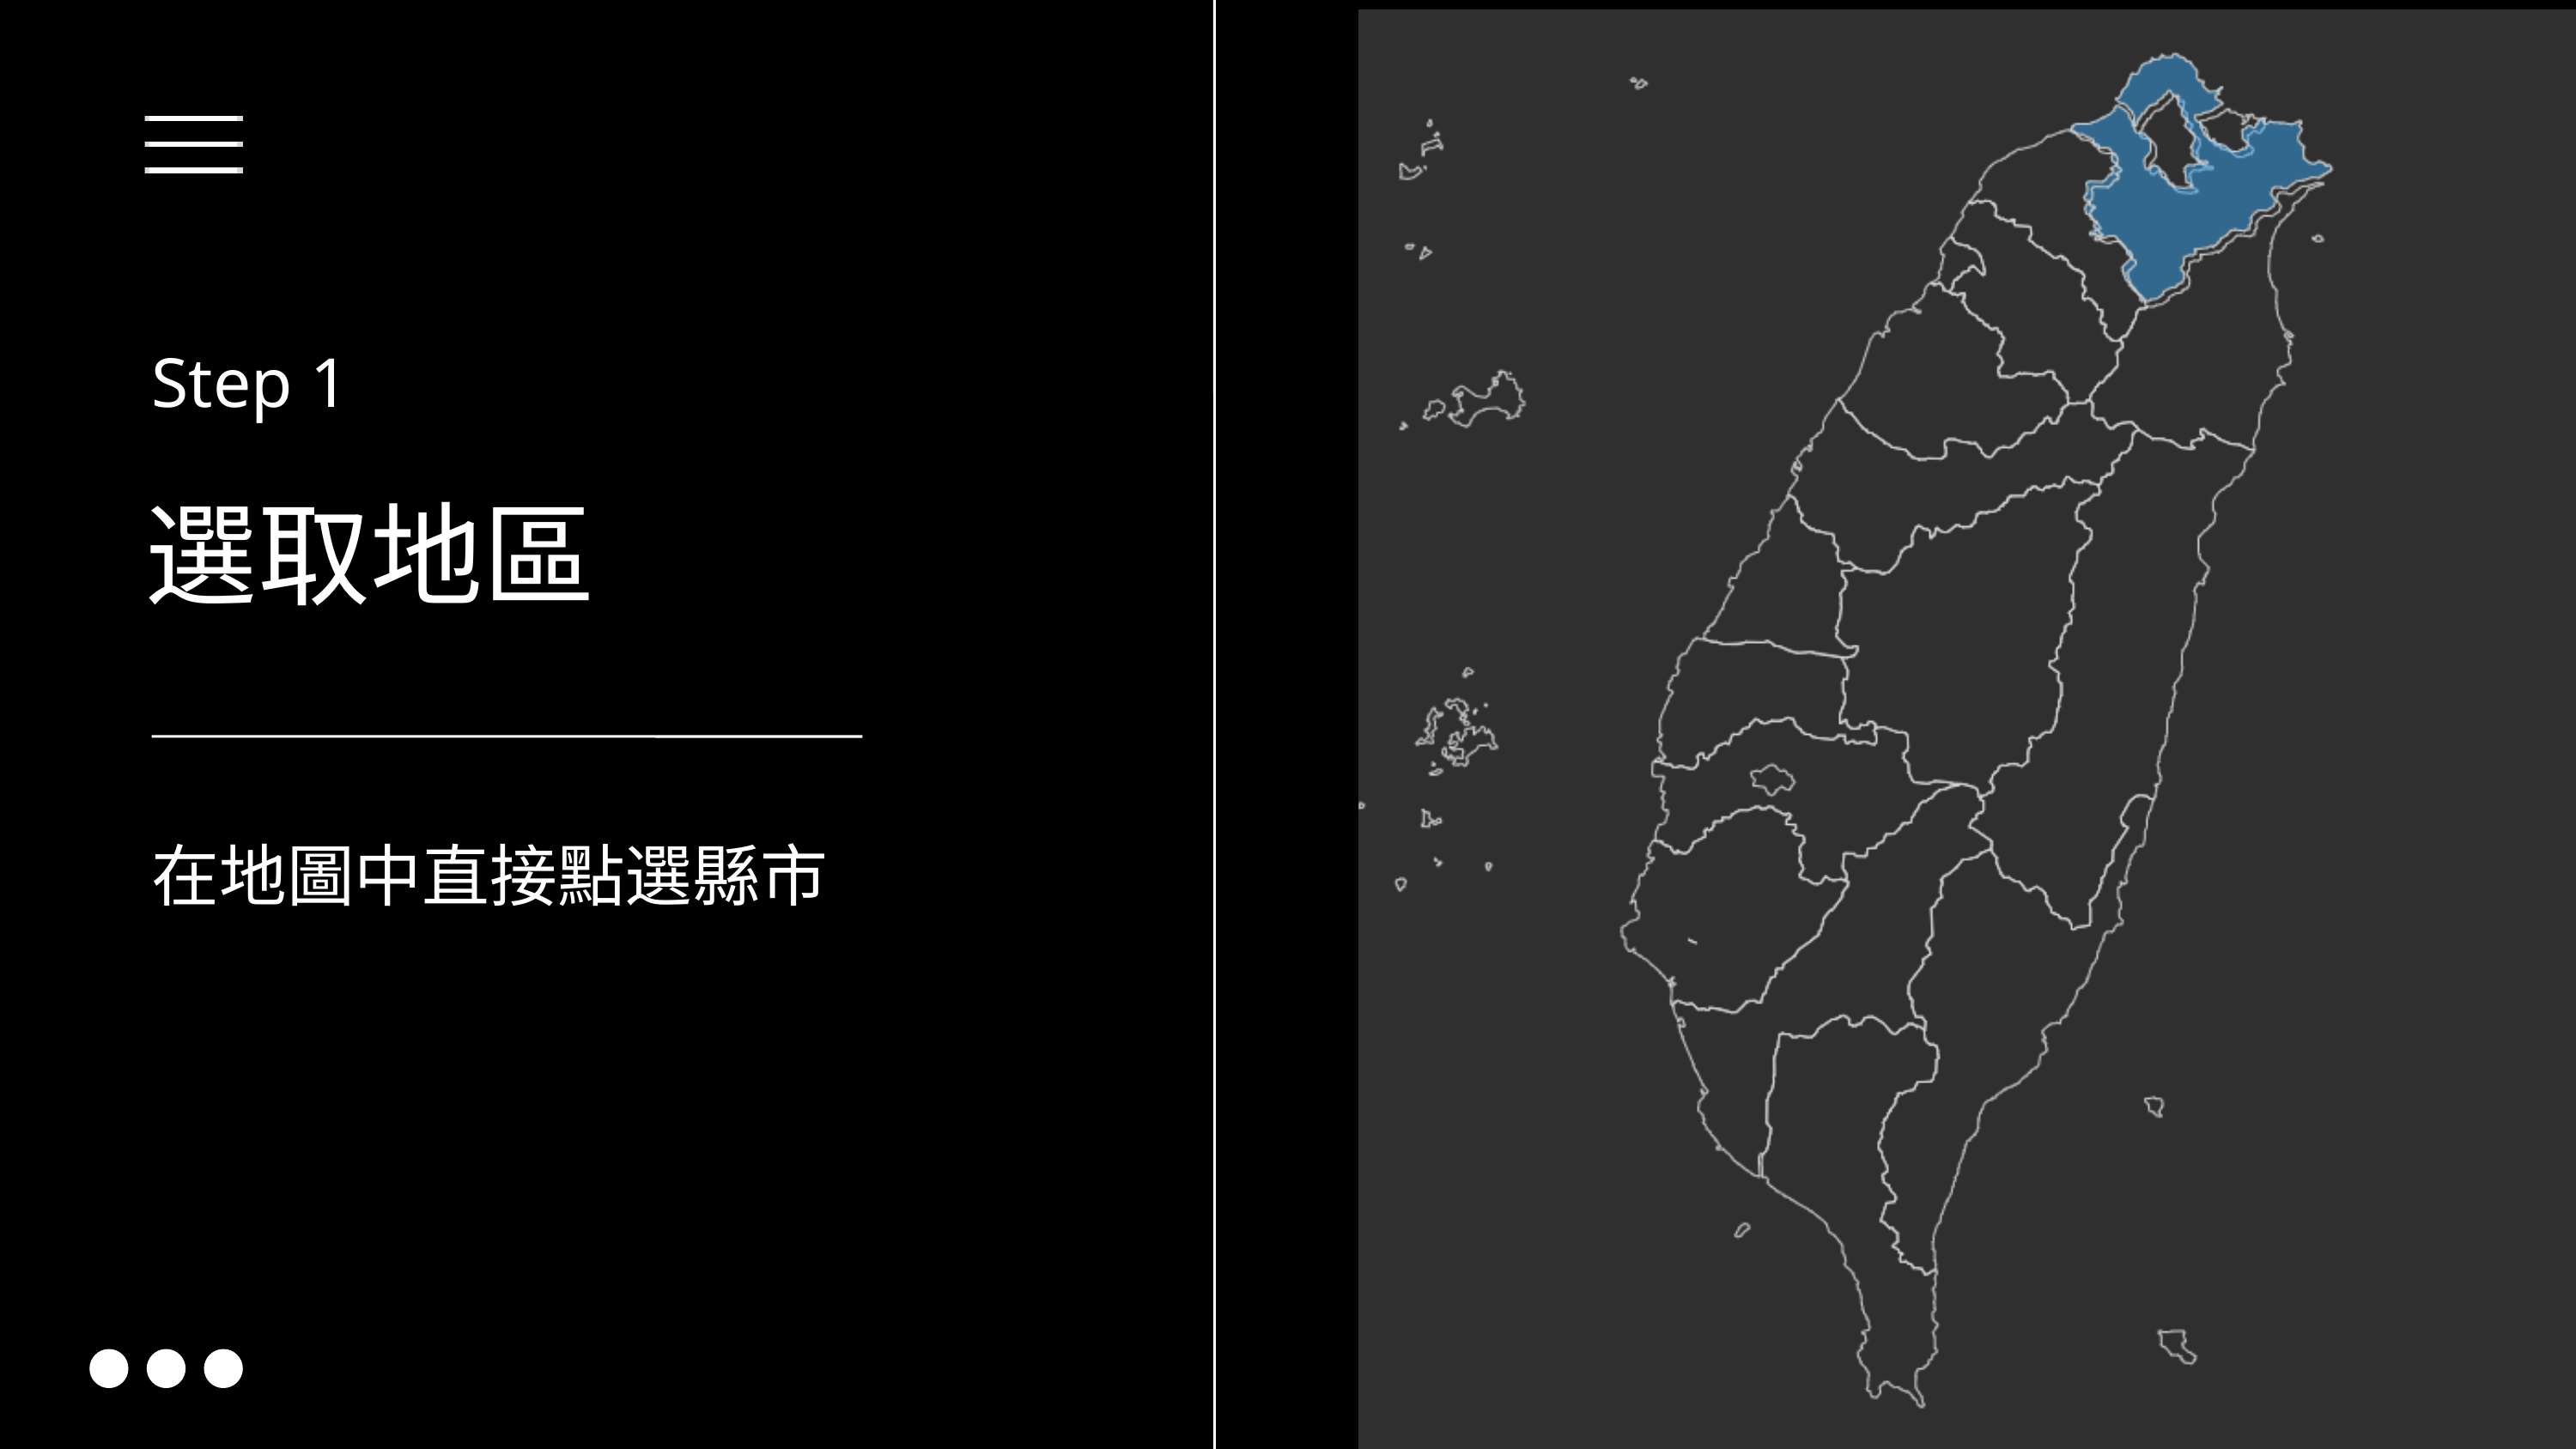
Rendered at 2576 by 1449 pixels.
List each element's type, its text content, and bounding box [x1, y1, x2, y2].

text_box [1358, 9, 2576, 1449]
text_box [204, 1349, 244, 1389]
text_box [146, 1349, 186, 1389]
text_box 在地圖中直接點選縣市 [151, 825, 930, 915]
text_box 選取地區 [144, 471, 962, 620]
text_box [144, 116, 243, 173]
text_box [88, 1349, 129, 1389]
text_box Step 1 [151, 331, 480, 421]
